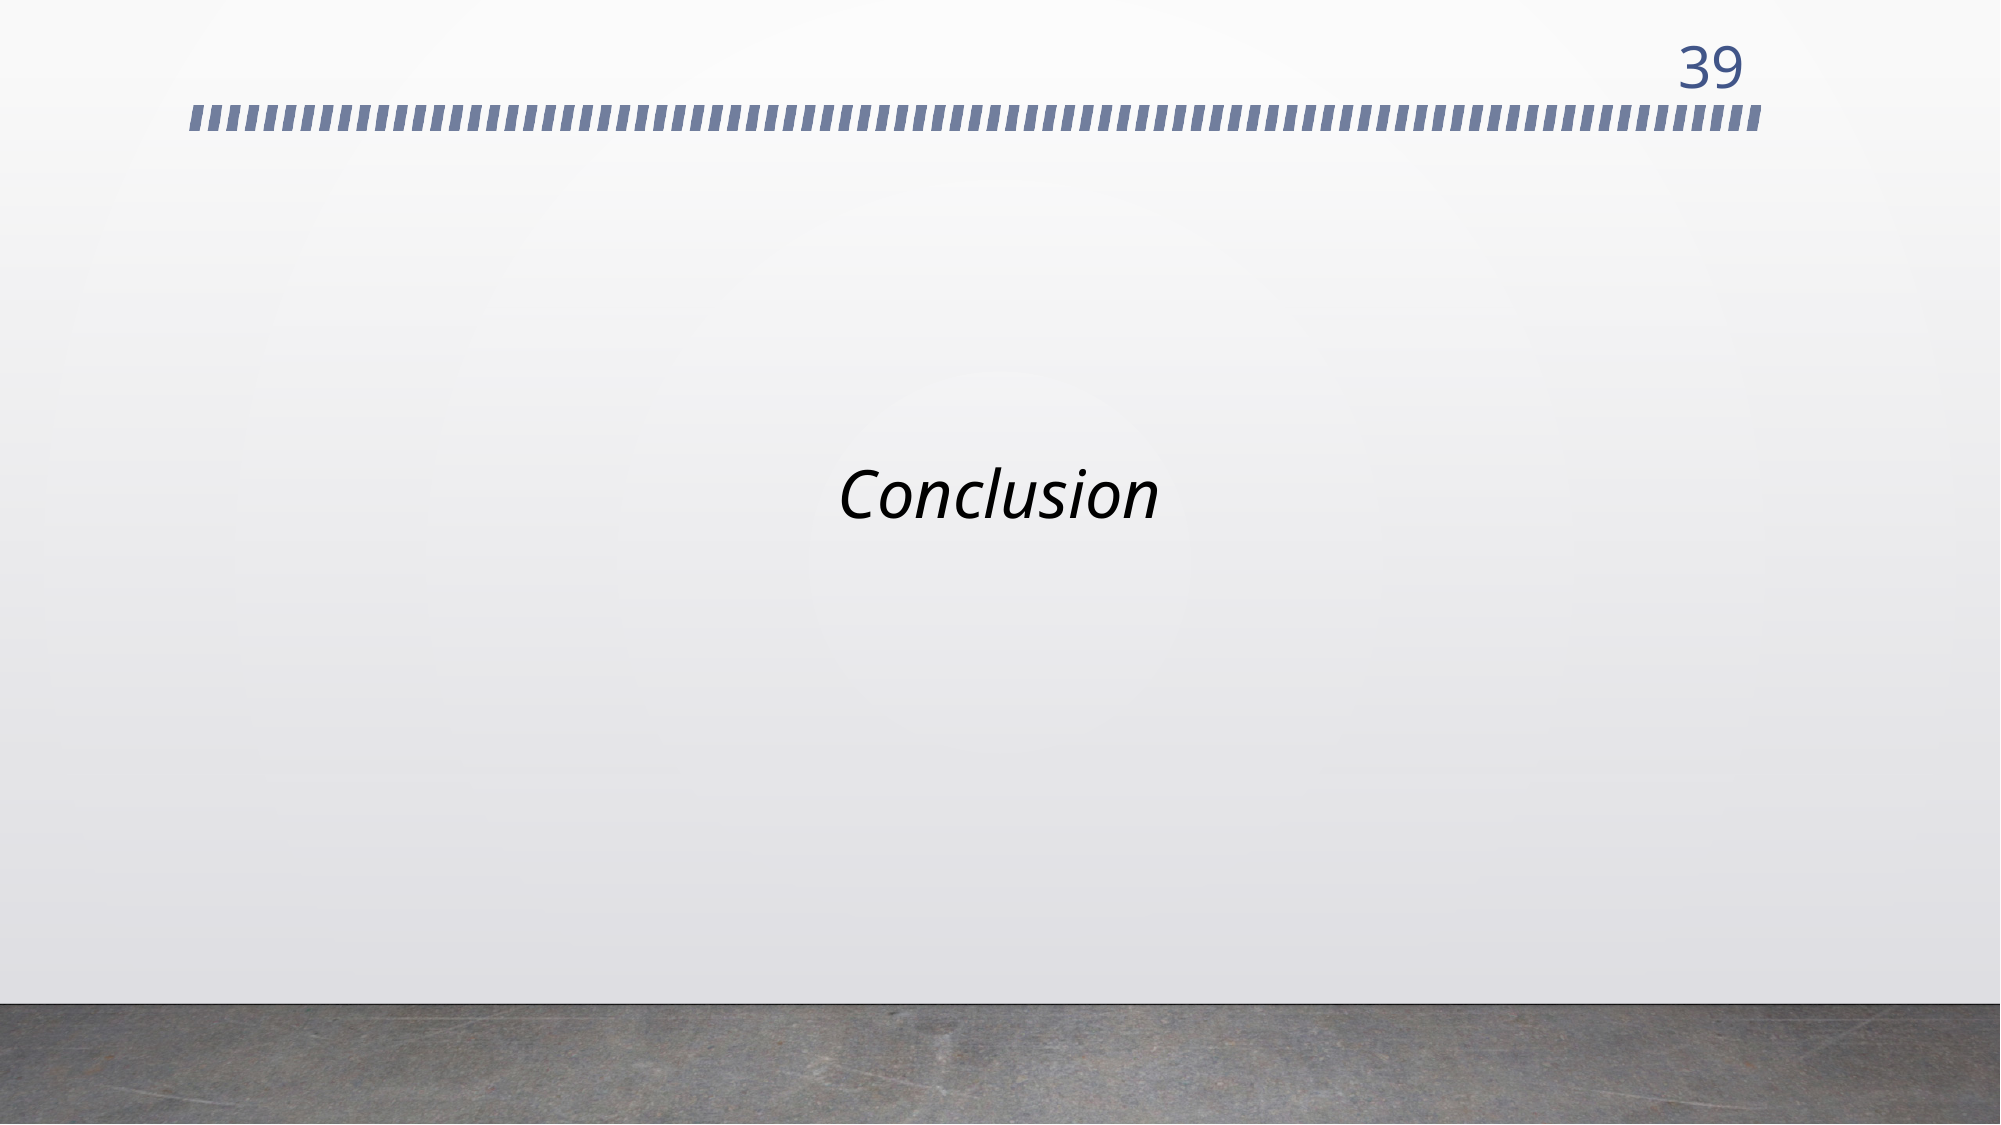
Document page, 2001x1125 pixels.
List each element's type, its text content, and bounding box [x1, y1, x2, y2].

picture [0, 1004, 2000, 1124]
slide_number 39 [1626, 22, 1760, 106]
title Conclusion [137, 453, 1863, 672]
